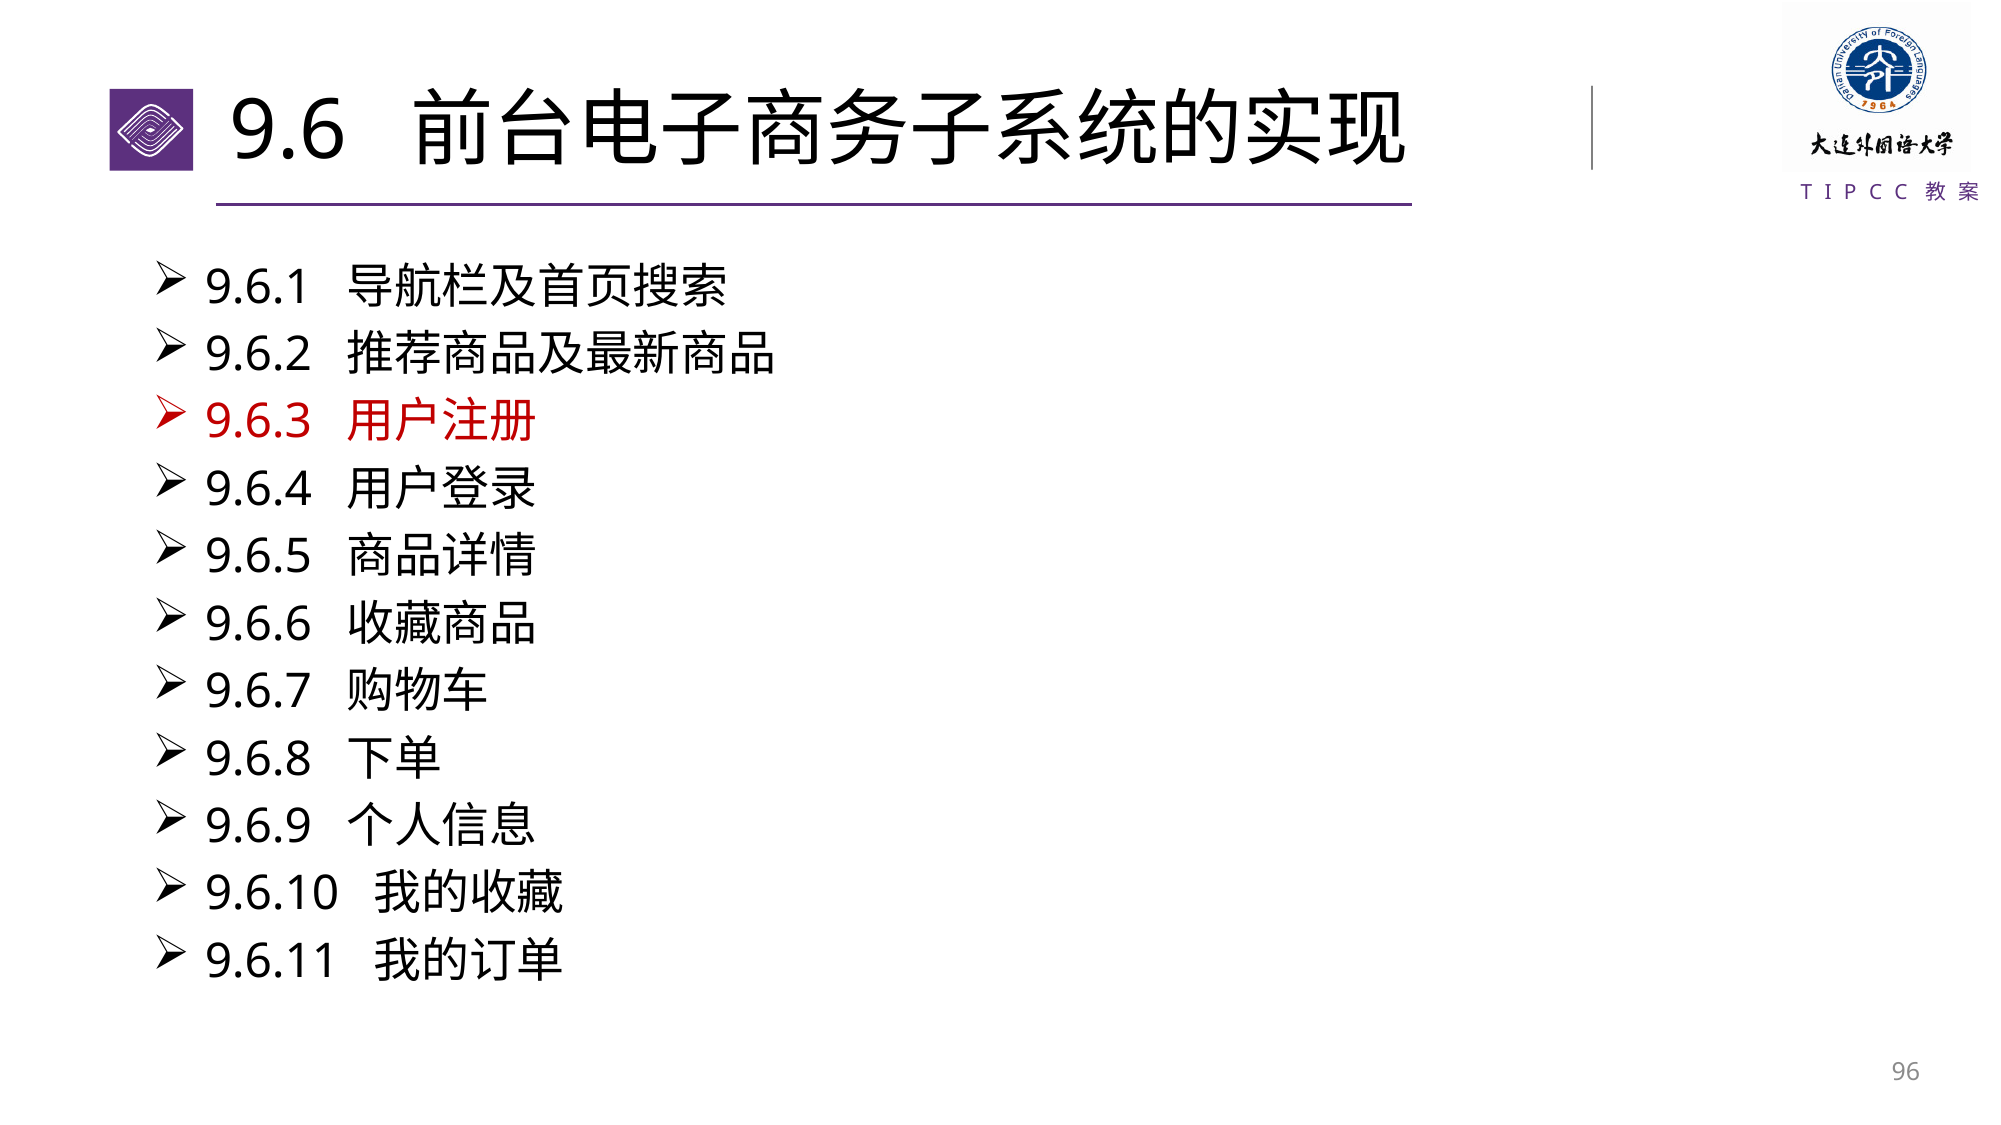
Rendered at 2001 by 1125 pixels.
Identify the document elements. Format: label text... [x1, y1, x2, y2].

title 9.6 前台电子商务子系统的实现 [214, 59, 1564, 205]
slide_number 95 [1485, 1042, 1936, 1103]
picture [1782, 2, 1971, 172]
list 9.6.1 导航栏及首页搜索 9.6.2 推荐商品及最新商品 9.6.3 用户注册 9.6.4 用户登录 9.6.5 商品详情 9.6.6 收藏商品 9.6.7 购物车 9.6.8 下单 9.6.9 个人信息 9.6.10 我的收藏 9.6.11 我的订单 [137, 247, 1863, 1001]
